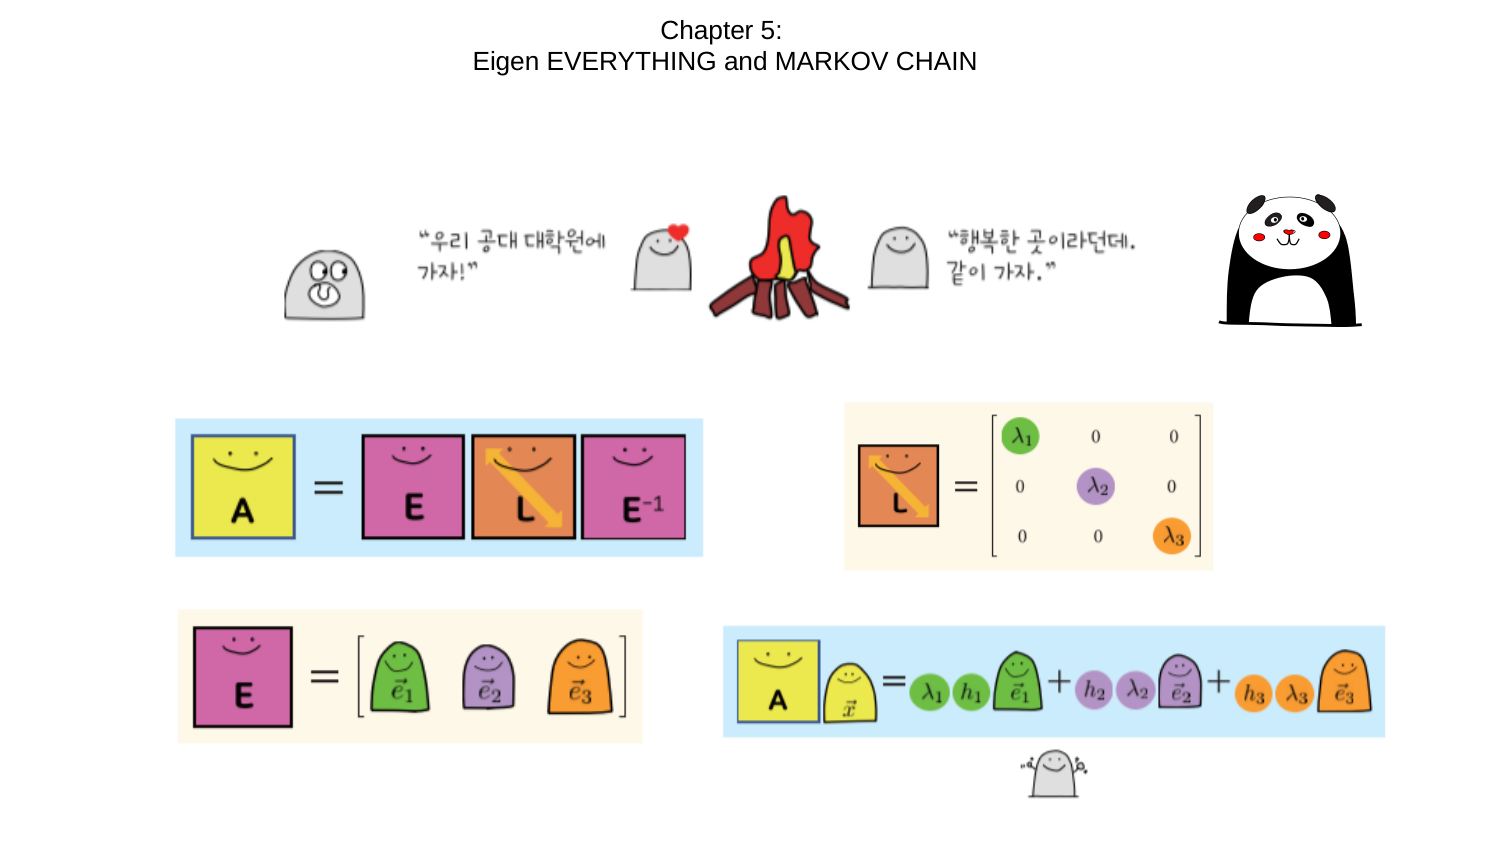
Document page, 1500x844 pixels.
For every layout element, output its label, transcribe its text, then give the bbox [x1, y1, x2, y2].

picture [231, 194, 1184, 346]
picture [163, 395, 719, 579]
picture [820, 395, 1244, 579]
title Chapter 5: Eigen EVERYTHING and MARKOV CHAIN [26, 0, 1424, 92]
picture [1218, 194, 1362, 327]
picture [163, 589, 667, 757]
picture [683, 615, 1434, 818]
